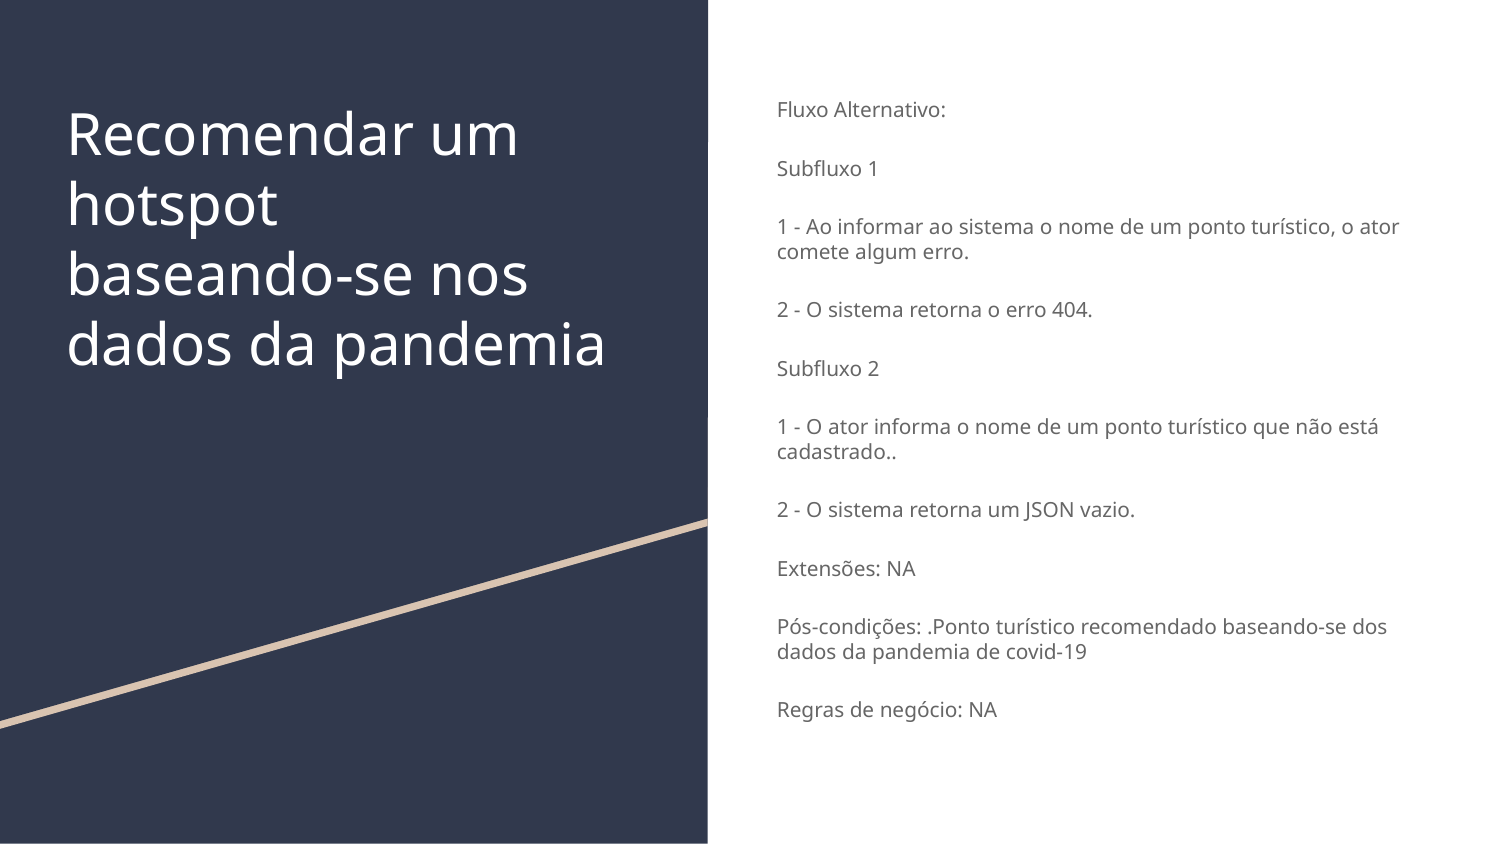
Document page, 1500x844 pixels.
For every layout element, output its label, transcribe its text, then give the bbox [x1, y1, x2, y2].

list Fluxo Alternativo: Subfluxo 1 1 - Ao informar ao sistema o nome de um ponto turístico, o ator comete algum erro. 2 - O sistema retorna o erro 404. Subfluxo 2 1 - O ator informa o nome de um ponto turístico que não está cadastrado.. 2 - O sistema retorna um JSON vazio. Extensões:​ NA Pós-condições: .​Ponto turístico recomendado baseando-se dos dados da pandemia de covid-19 Regras de negócio: NA [761, 82, 1446, 755]
title Recomendar um hotspot baseando-se nos dados da pandemia [51, 82, 660, 494]
